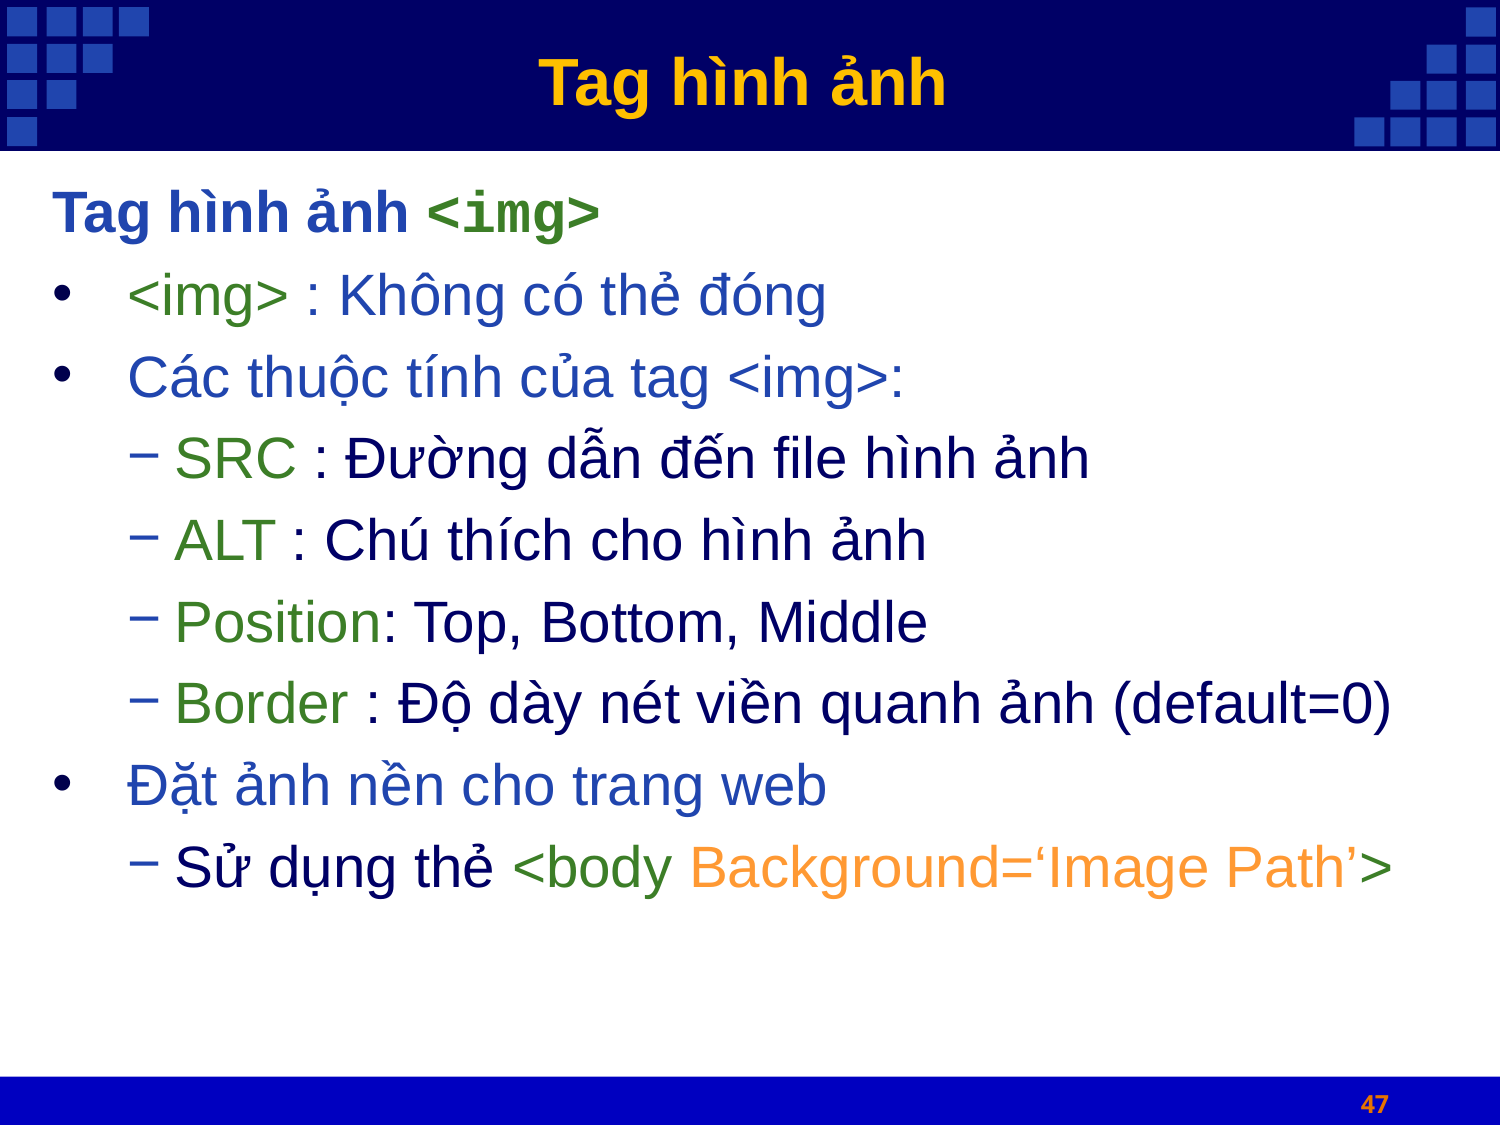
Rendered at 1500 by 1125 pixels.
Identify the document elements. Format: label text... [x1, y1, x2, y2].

title Tag hình ảnh [137, 32, 1350, 125]
list Tag hình ảnh <img> <img> : Không có thẻ đóng Các thuộc tính của tag <img>: SRC : Đường dẫn đến file hình ảnh ALT : Chú thích cho hình ảnh Position: Top, Bottom, Middle Border : Độ dày nét viền quanh ảnh (default=0) Đặt ảnh nền cho trang web Sử dụng thẻ <body Background=‘Image Path’> [37, 174, 1425, 1038]
slide_number 47 [1324, 1080, 1426, 1125]
